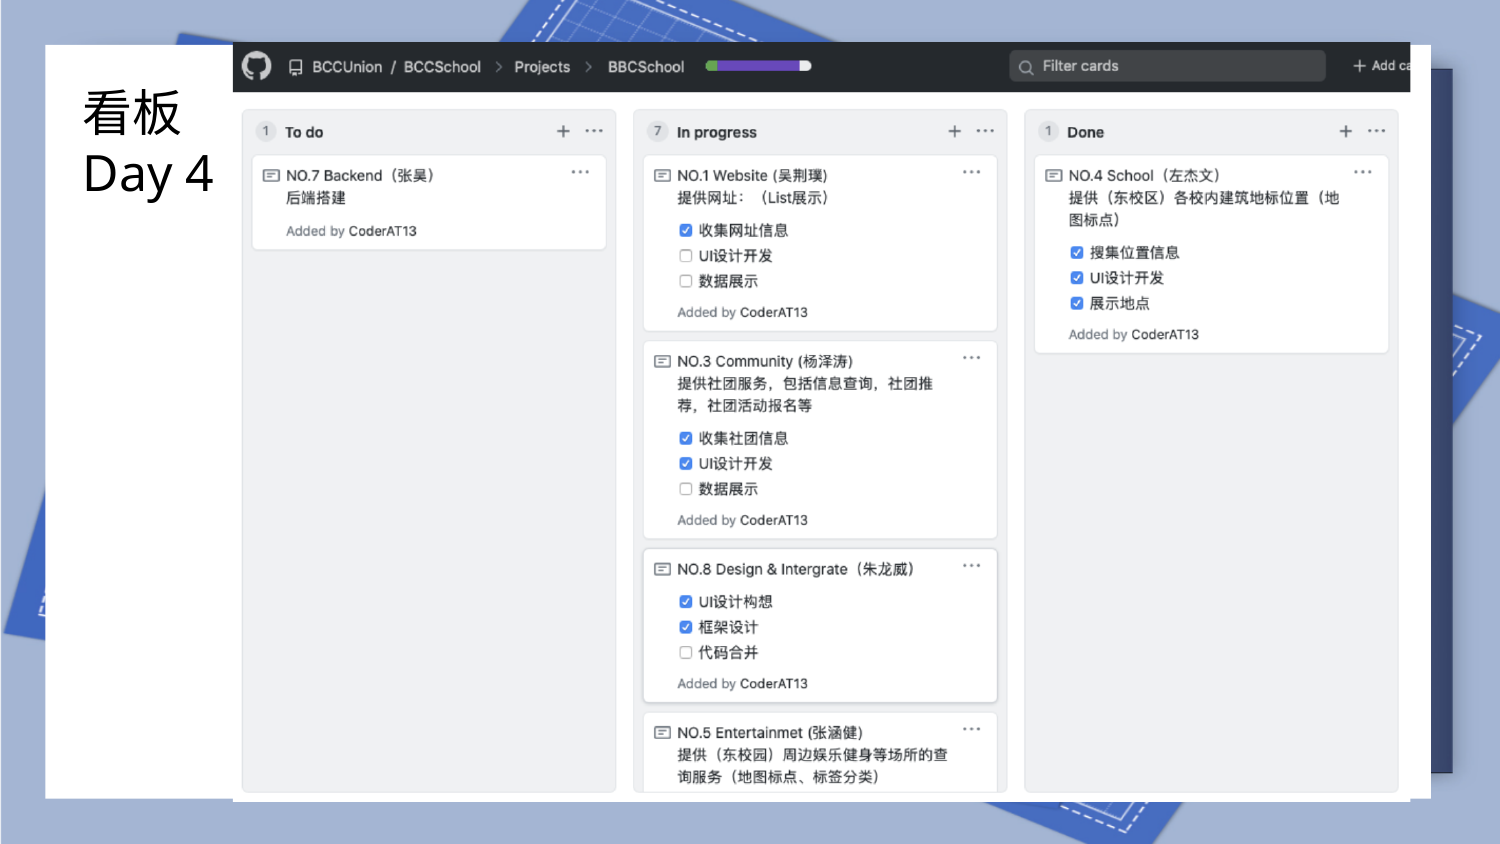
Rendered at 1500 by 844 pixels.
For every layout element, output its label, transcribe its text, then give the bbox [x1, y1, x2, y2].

picture [2, 0, 1499, 844]
text_box 看板 Day 4 [68, 73, 230, 209]
